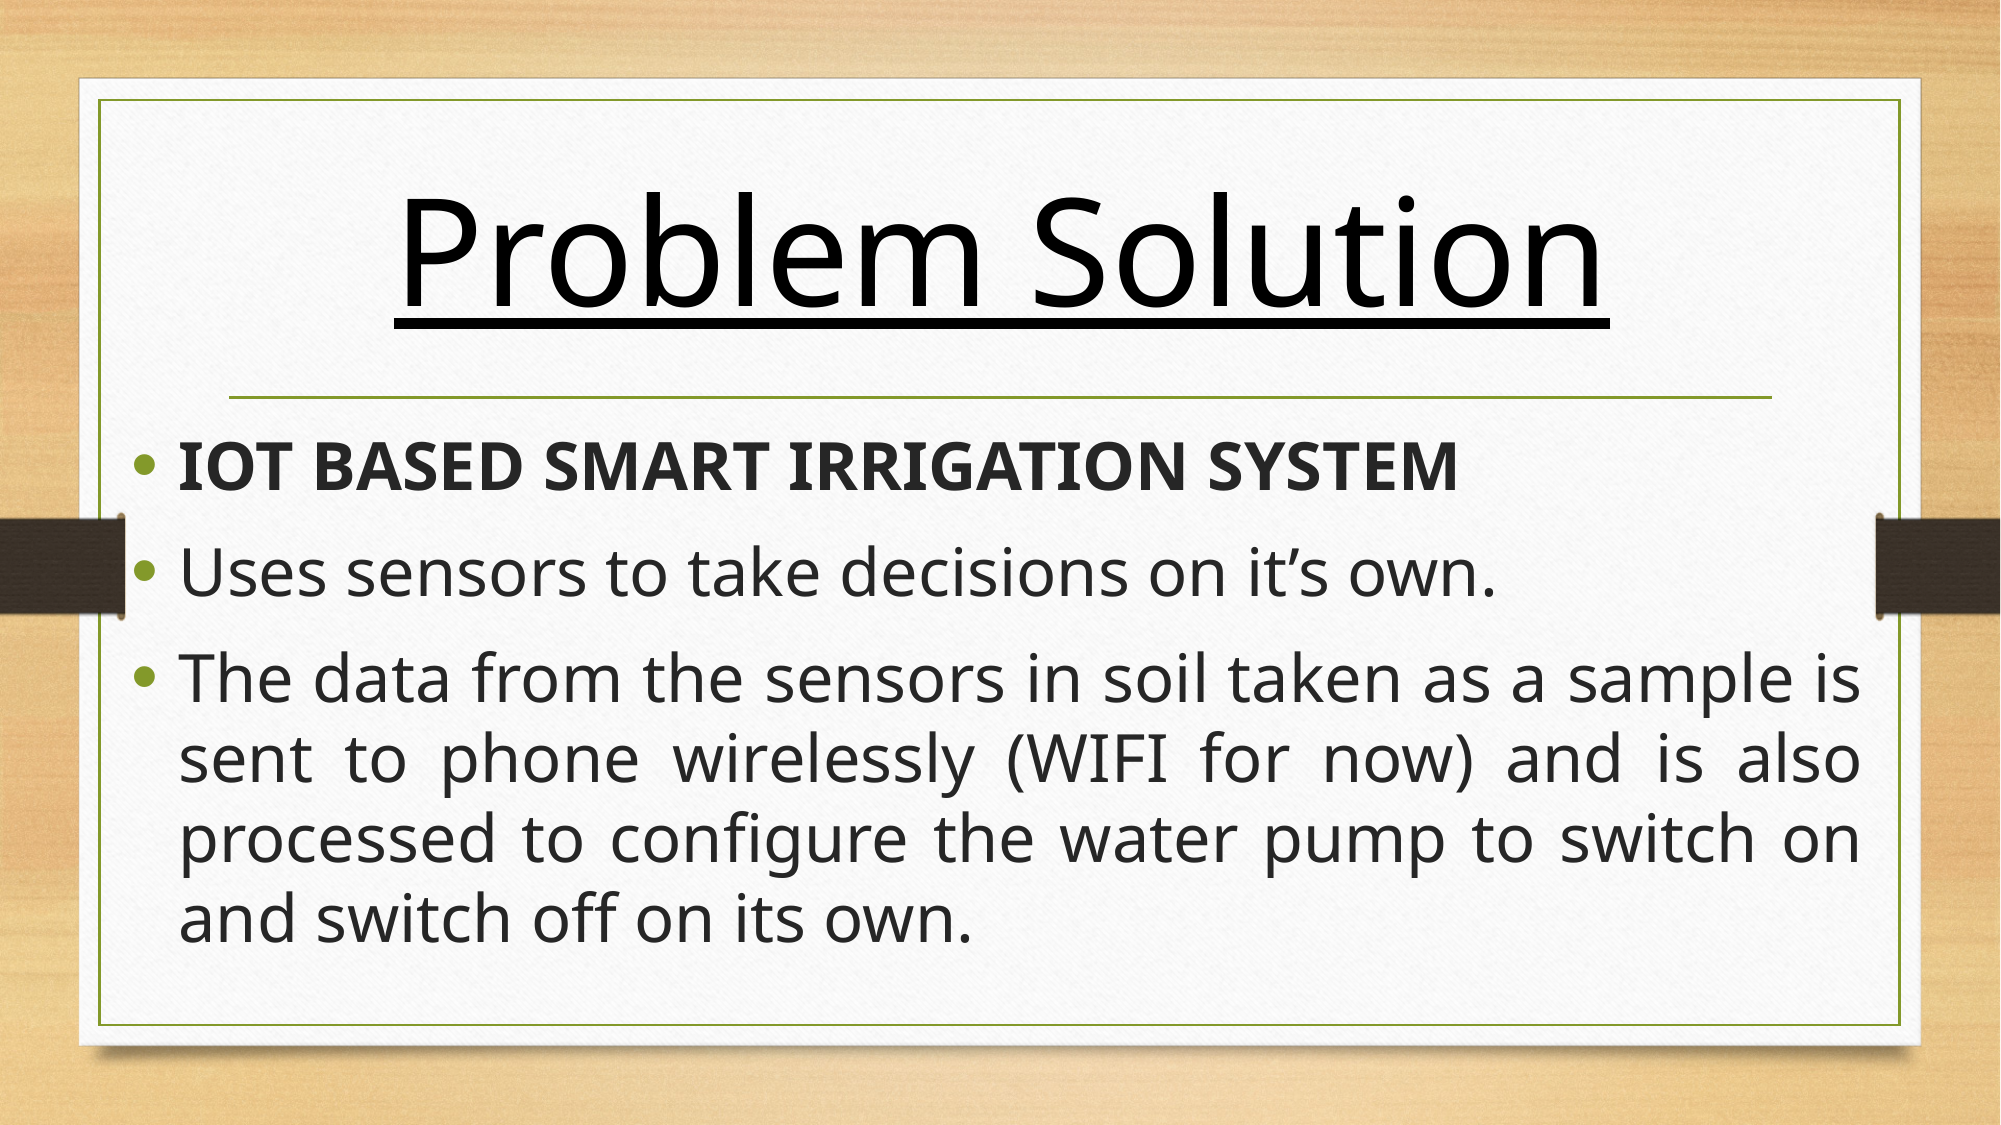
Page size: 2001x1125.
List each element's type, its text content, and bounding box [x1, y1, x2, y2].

title Problem Solution [102, 96, 1901, 397]
list IOT BASED SMART IRRIGATION SYSTEM Uses sensors to take decisions on it’s own. The data from the sensors in soil taken as a sample is sent to phone wirelessly (WIFI for now) and is also processed to configure the water pump to switch on and switch off on its own. [116, 416, 1881, 1017]
picture [0, 0, 2001, 1125]
